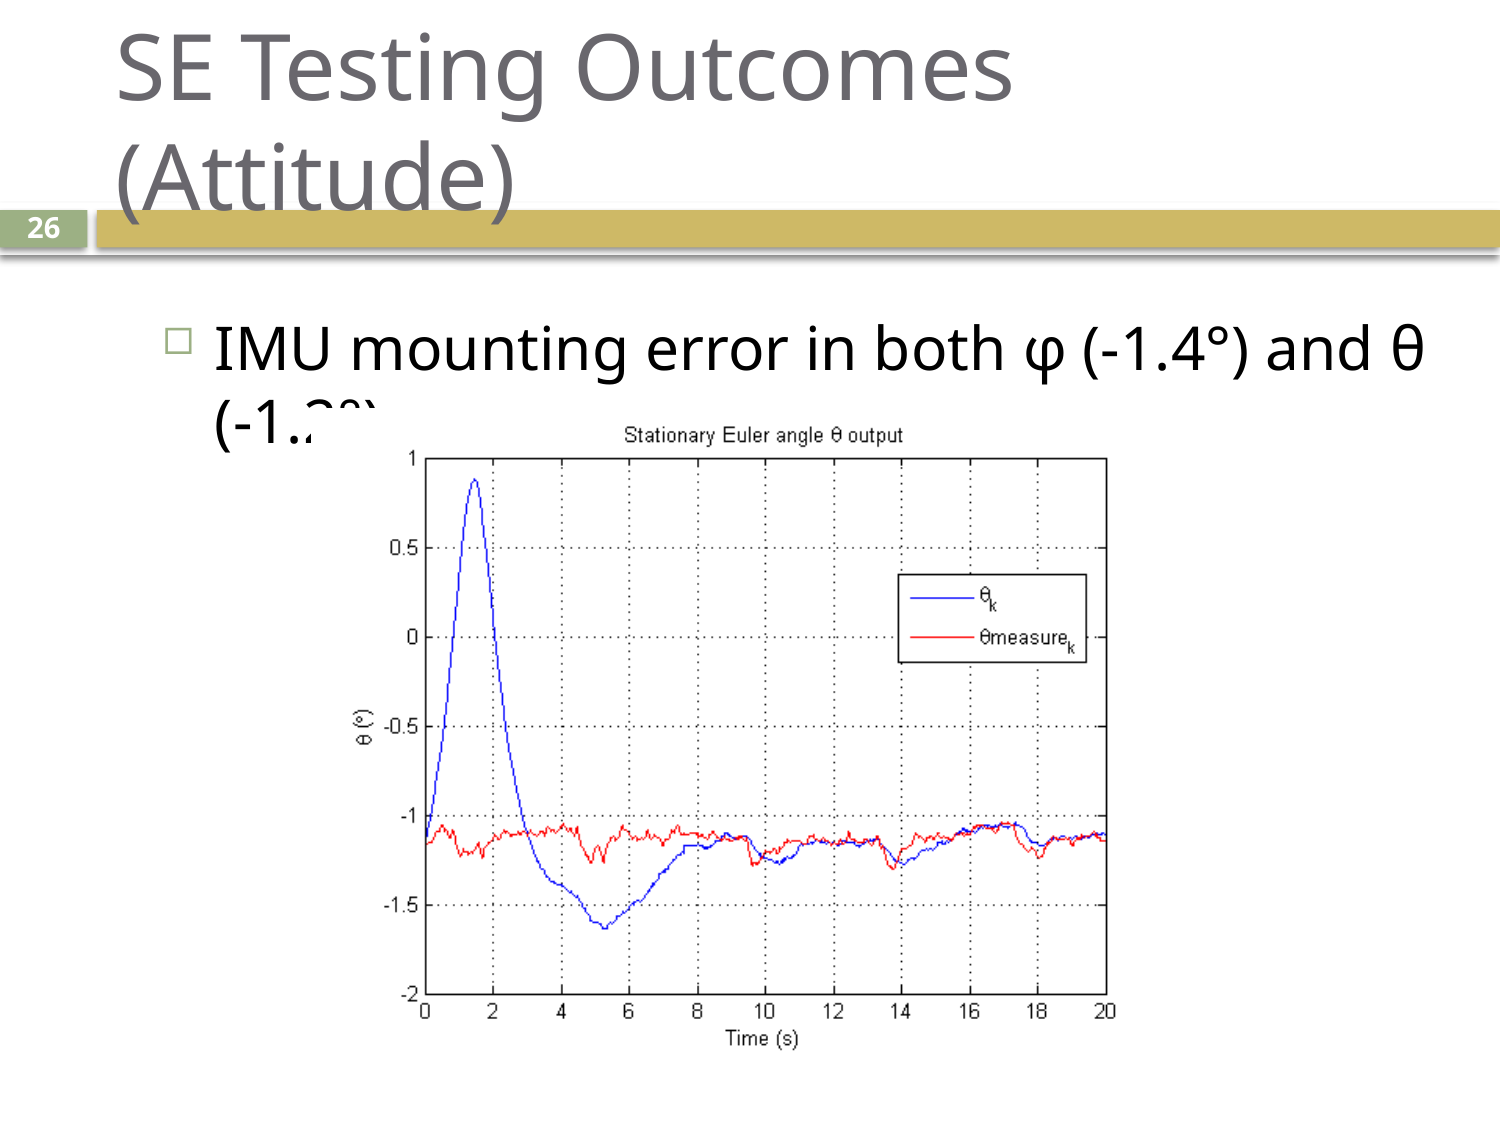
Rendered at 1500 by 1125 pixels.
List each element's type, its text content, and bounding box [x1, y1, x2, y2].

list IMU mounting error in both φ (-1.4°) and θ (-1.2°) [147, 302, 1459, 1053]
title SE Testing Outcomes (Attitude) [100, 37, 1438, 200]
slide_number 26 [0, 208, 88, 249]
picture [311, 408, 1189, 1066]
